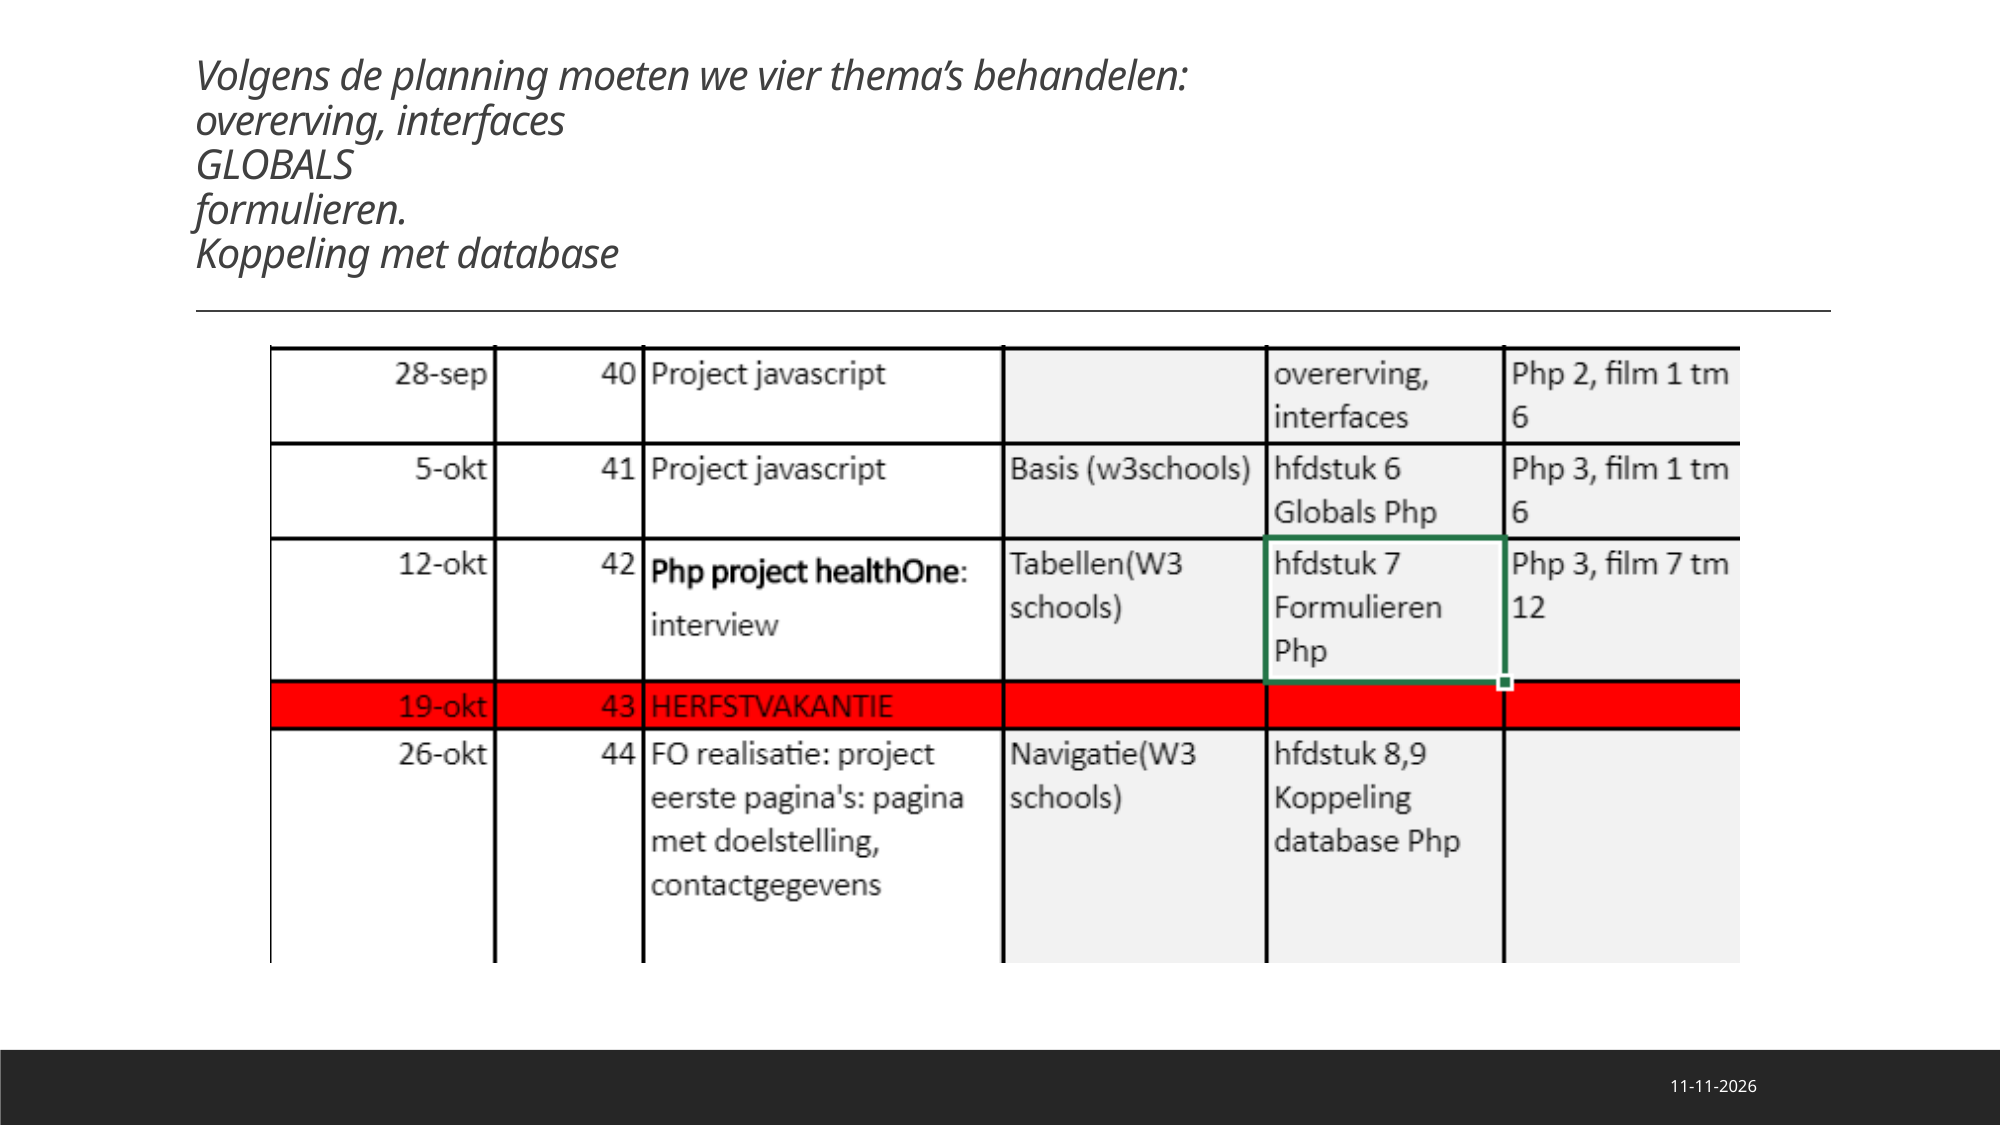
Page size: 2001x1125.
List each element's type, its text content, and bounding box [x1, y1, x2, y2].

picture [269, 345, 1740, 964]
title Volgens de planning moeten we vier thema’s behandelen: overerving, interfaces GLOBALS formulieren. Koppeling met database [180, 47, 1830, 285]
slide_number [1348, 1057, 1773, 1118]
